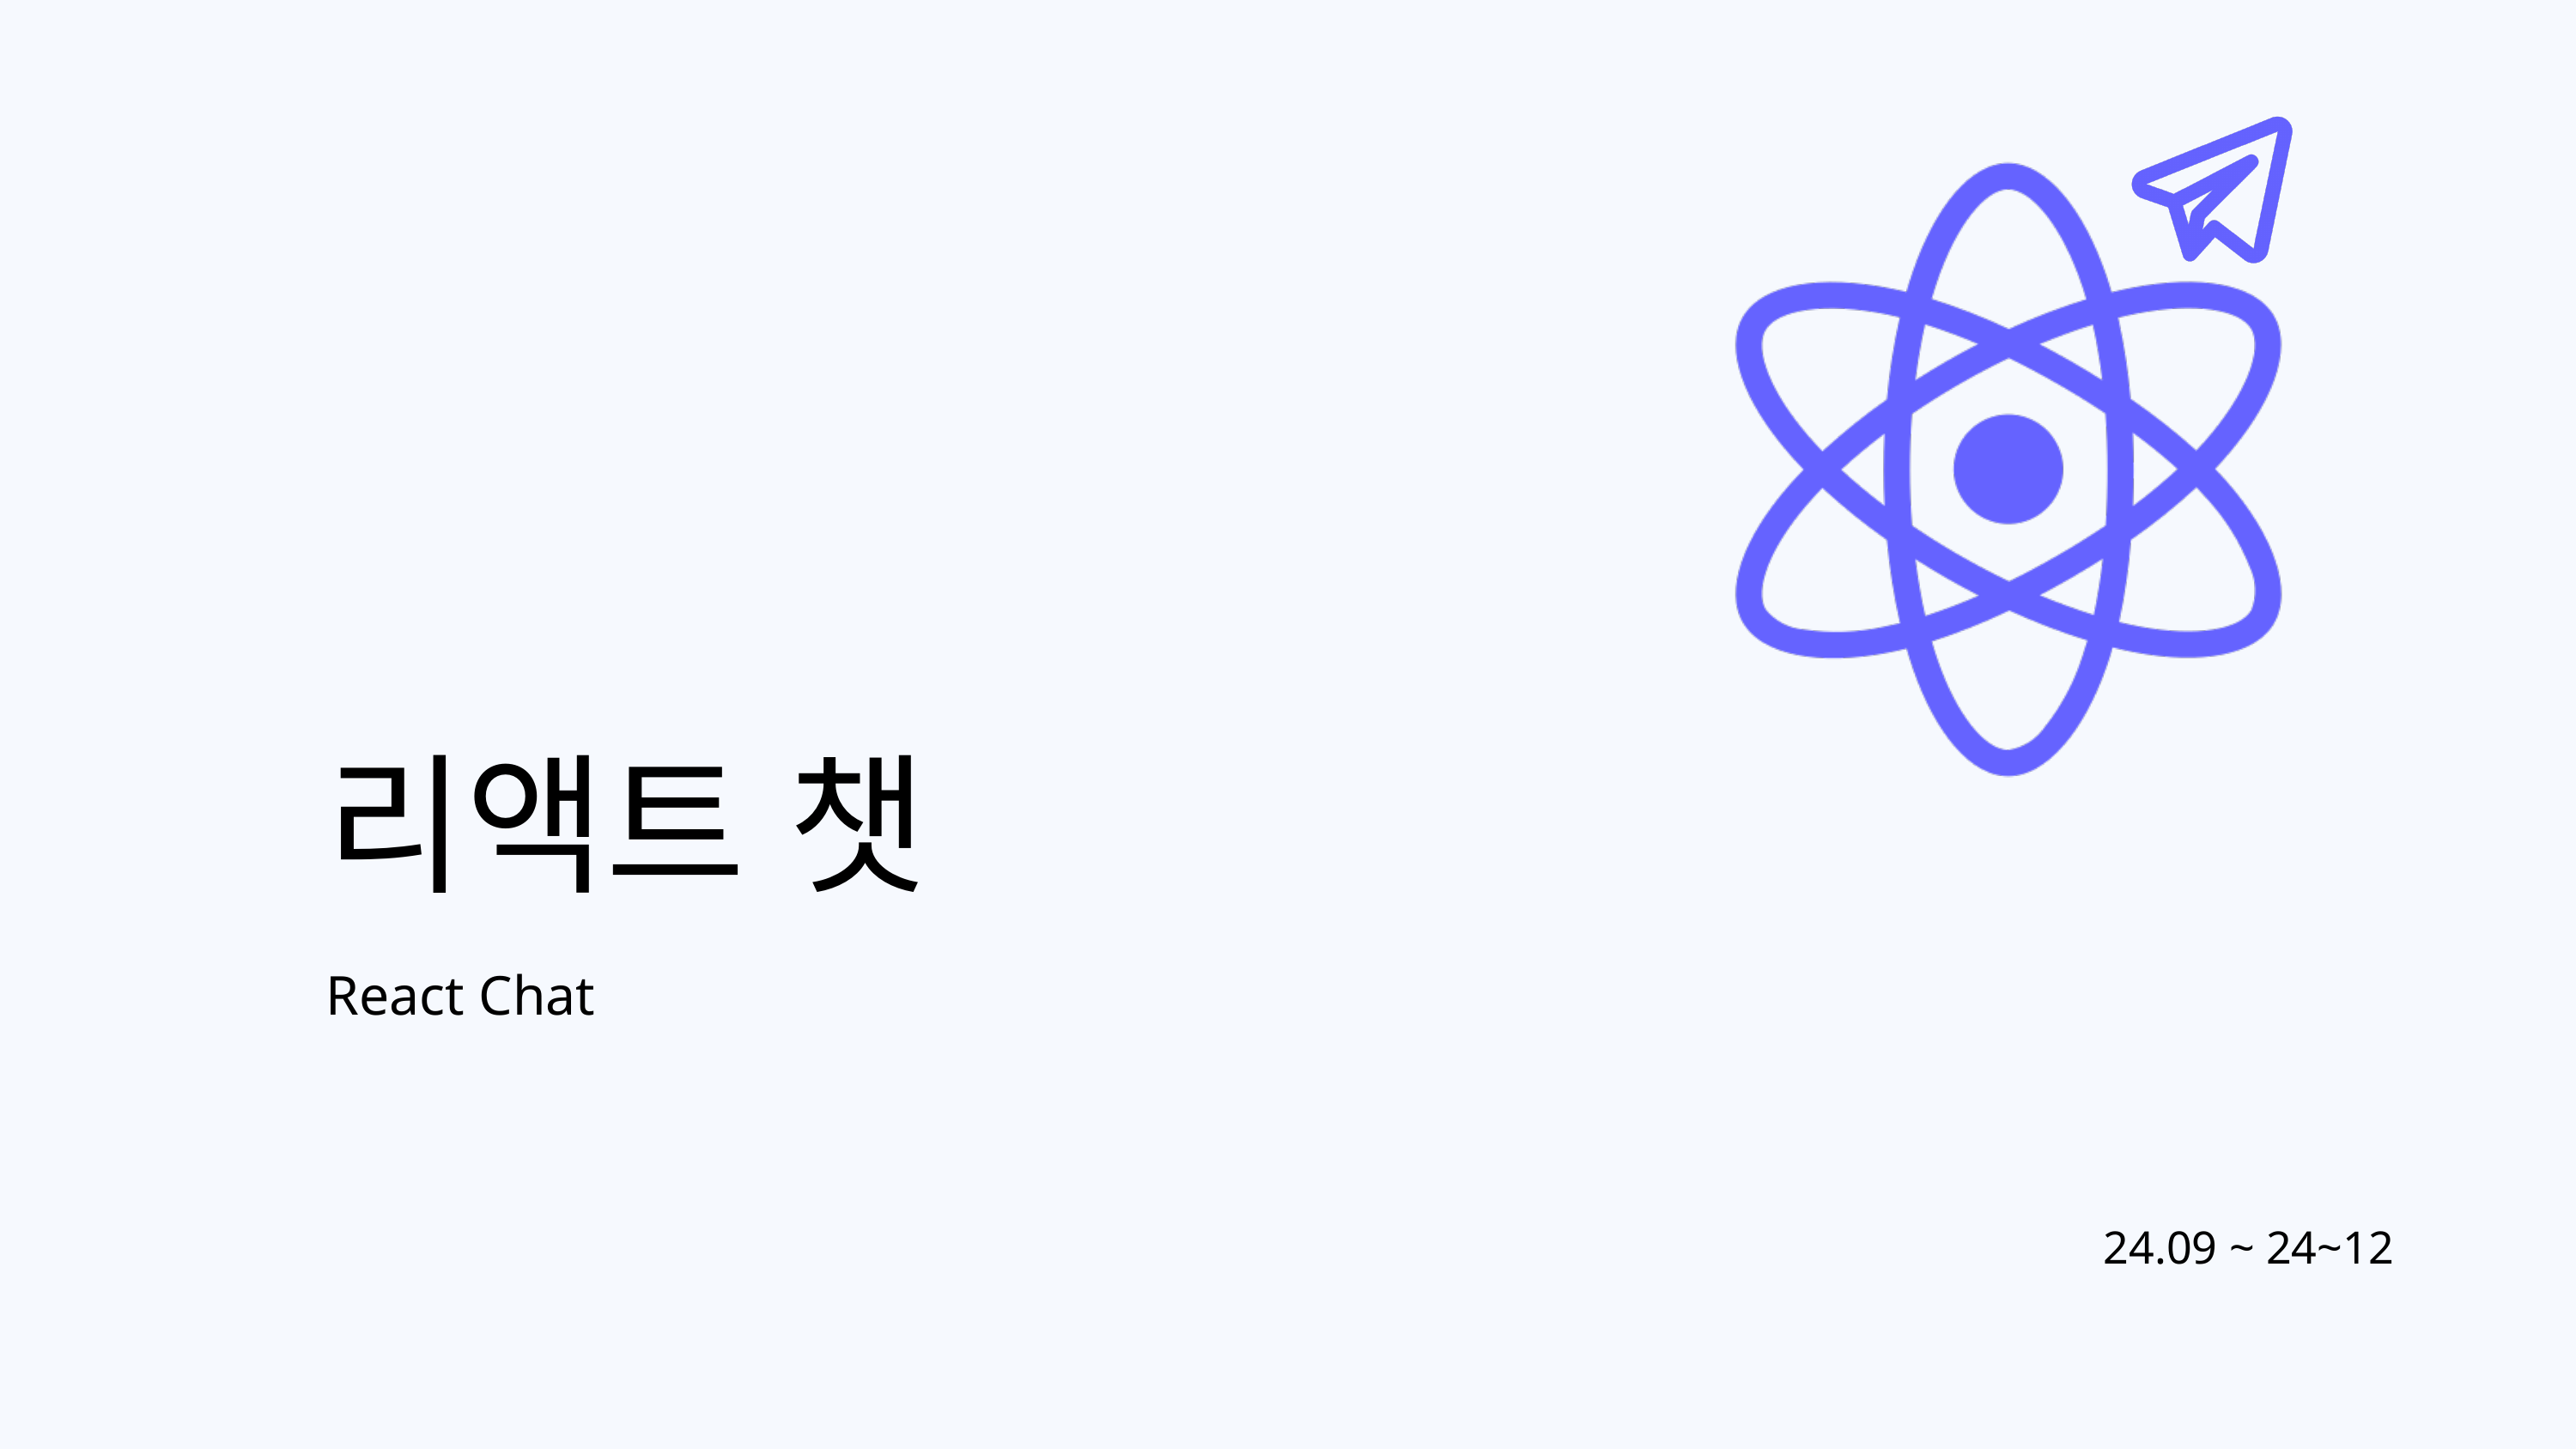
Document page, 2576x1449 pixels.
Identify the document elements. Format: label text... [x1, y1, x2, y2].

text_box 리액트 챗 [325, 699, 1692, 912]
text_box 24.09 ~ 24~12 [2021, 1210, 2394, 1273]
text_box React Chat [325, 950, 1429, 1026]
picture [1641, 102, 2378, 838]
